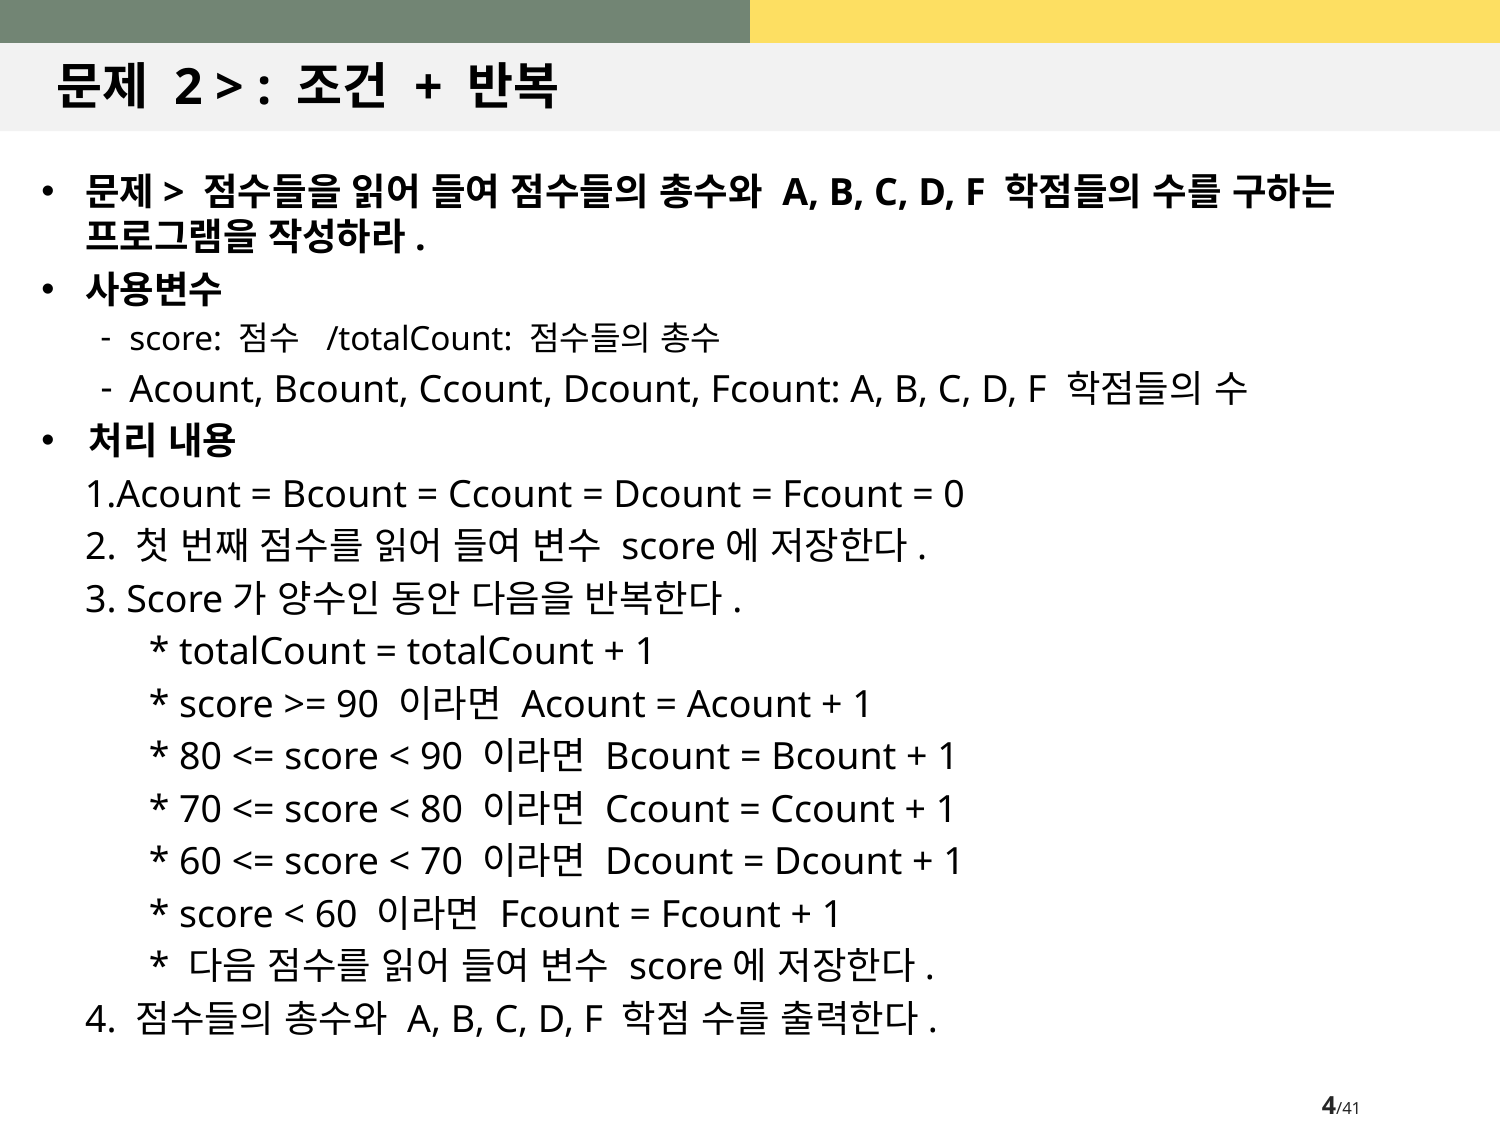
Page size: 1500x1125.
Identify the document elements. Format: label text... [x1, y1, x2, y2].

title 문제 2 > : 조건 + 반복 [41, 42, 1459, 128]
list 문제> 점수들을 읽어 들여 점수들의 총수와 A, B, C, D, F 학점들의 수를 구하는 프로그램을 작성하라. 사용변수 score: 점수 /totalCount: 점수들의 총수 Acount, Bcount, Ccount, Dcount, Fcount: A, B, C, D, F 학점들의 수 처리 내용 Acount = Bcount = Ccount = Dcount = Fcount = 0 2. 첫 번째 점수를 읽어 들여 변수 score에 저장한다. 3. Score가 양수인 동안 다음을 반복한다. * totalCount = totalCount + 1 * score >= 90 이라면 Acount = Acount + 1 * 80 <= score < 90 이라면 Bcount = Bcount + 1 * 70 <= score < 80 이라면 Ccount = Ccount + 1 * 60 <= score < 70 이라면 Dcount = Dcount + 1 * score < 60 이라면 Fcount = Fcount + 1 * 다음 점수를 읽어 들여 변수 score에 저장한다. 4. 점수들의 총수와 A, B, C, D, F 학점 수를 출력한다. [26, 160, 1444, 1088]
